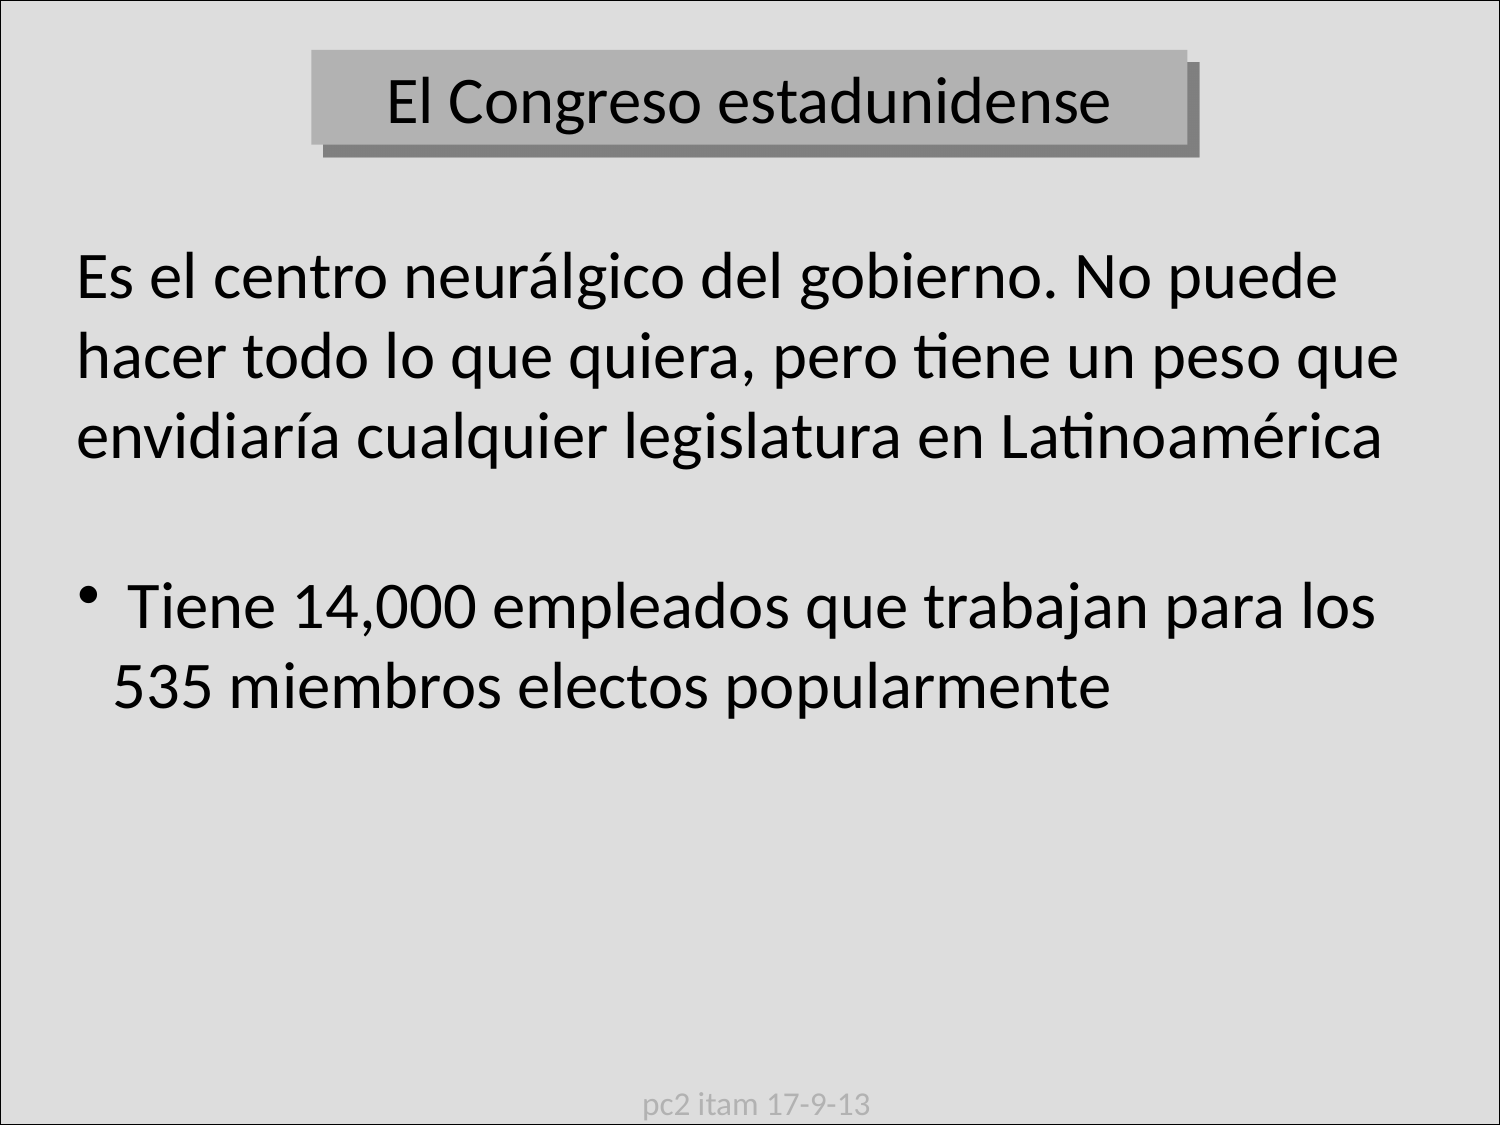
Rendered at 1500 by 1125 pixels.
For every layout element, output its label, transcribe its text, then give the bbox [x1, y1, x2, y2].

text_box El Congreso estadunidense [311, 49, 1188, 145]
text_box Tiene 14,000 empleados que trabajan para los 535 miembros electos popularmente [62, 554, 1439, 730]
text_box Es el centro neurálgico del gobierno. No puede hacer todo lo que quiera, pero tiene un peso que envidiaría cualquier legislatura en Latinoamérica [61, 224, 1438, 480]
